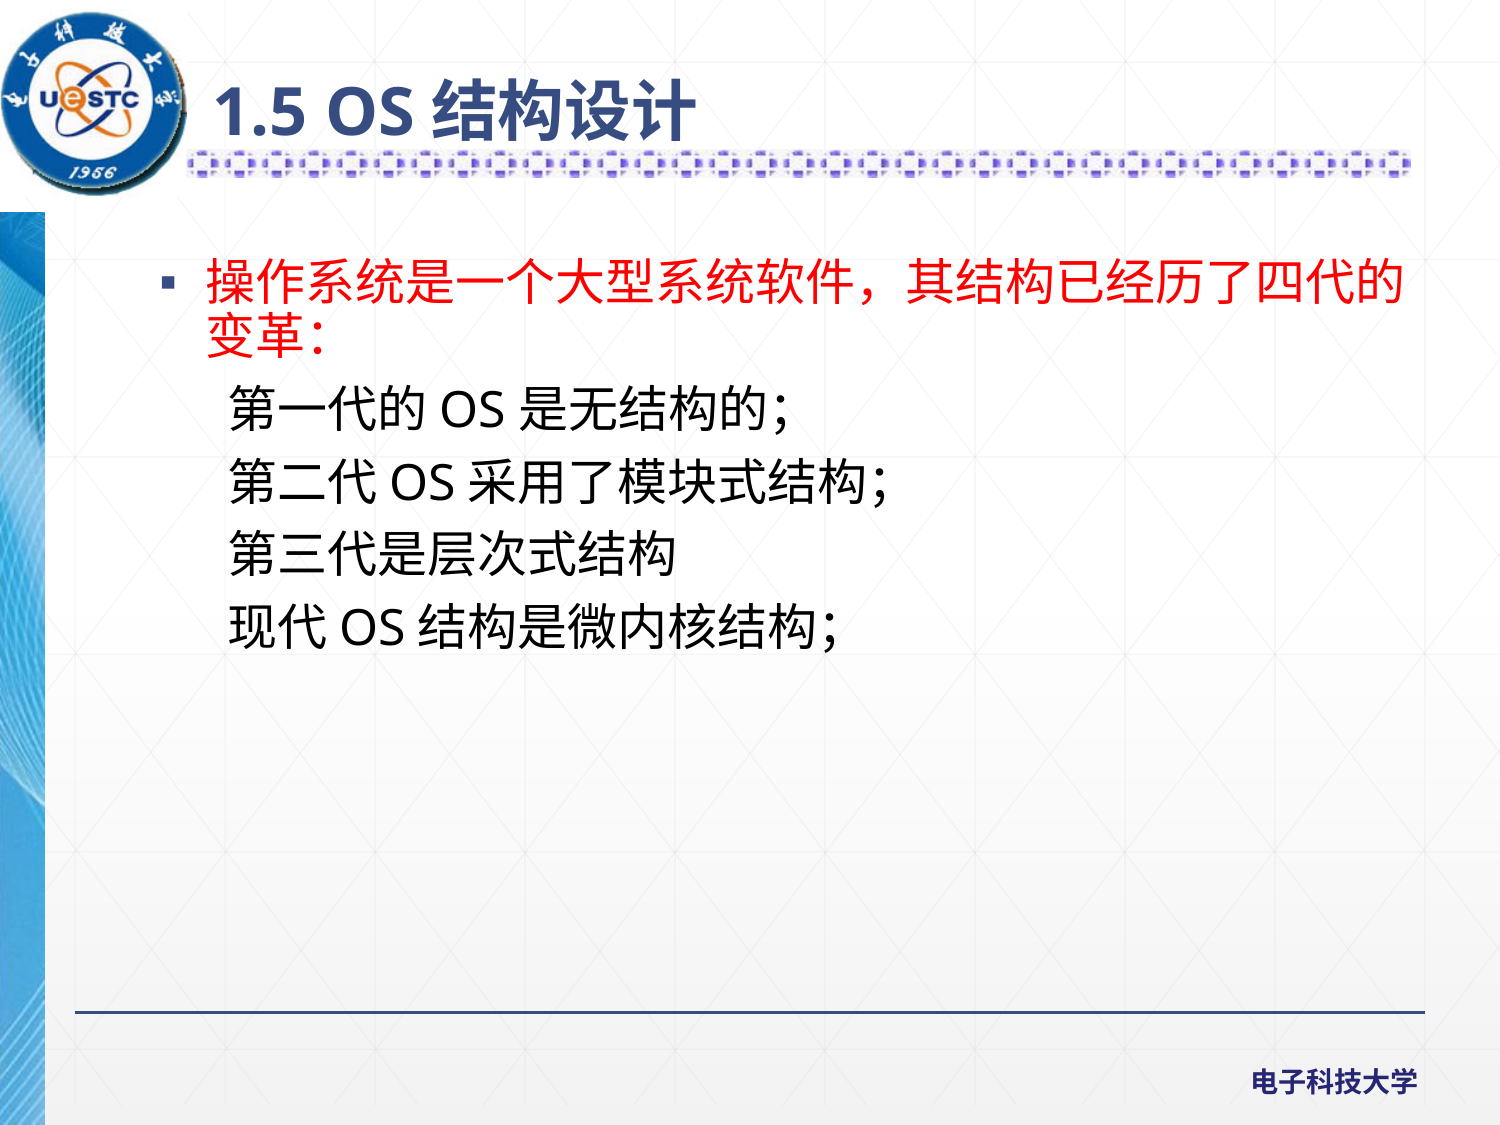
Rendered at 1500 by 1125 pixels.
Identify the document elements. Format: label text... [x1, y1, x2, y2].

title 1.5 OS结构设计 [197, 70, 1013, 186]
picture [1013, 149, 1411, 178]
picture [0, 212, 45, 1125]
list 操作系统是一个大型系统软件，其结构已经历了四代的变革： 第一代的OS是无结构的； 第二代OS采用了模块式结构； 第三代是层次式结构 现代OS结构是微内核结构； [144, 249, 1421, 608]
picture [0, 0, 197, 197]
